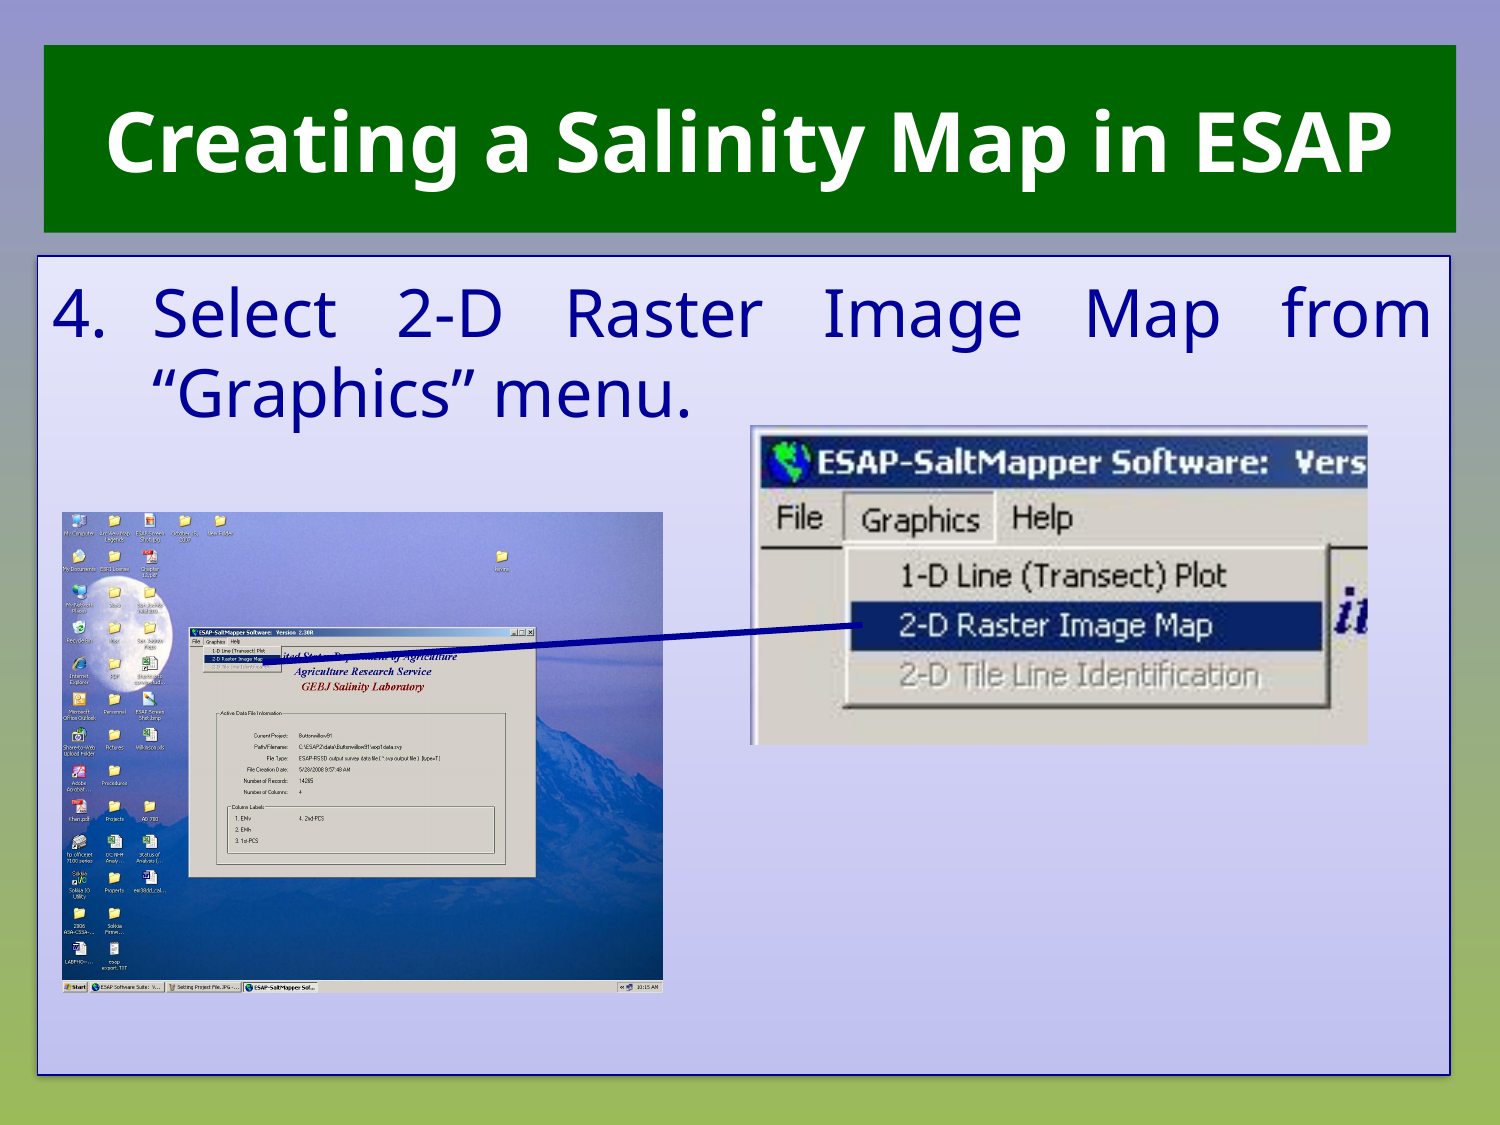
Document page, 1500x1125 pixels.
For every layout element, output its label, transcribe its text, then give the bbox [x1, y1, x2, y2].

list Select 2-D Raster Image Map from “Graphics” menu. [37, 255, 1451, 1076]
picture [62, 512, 663, 993]
picture [749, 424, 1368, 746]
title Creating a Salinity Map in ESAP [43, 45, 1457, 233]
